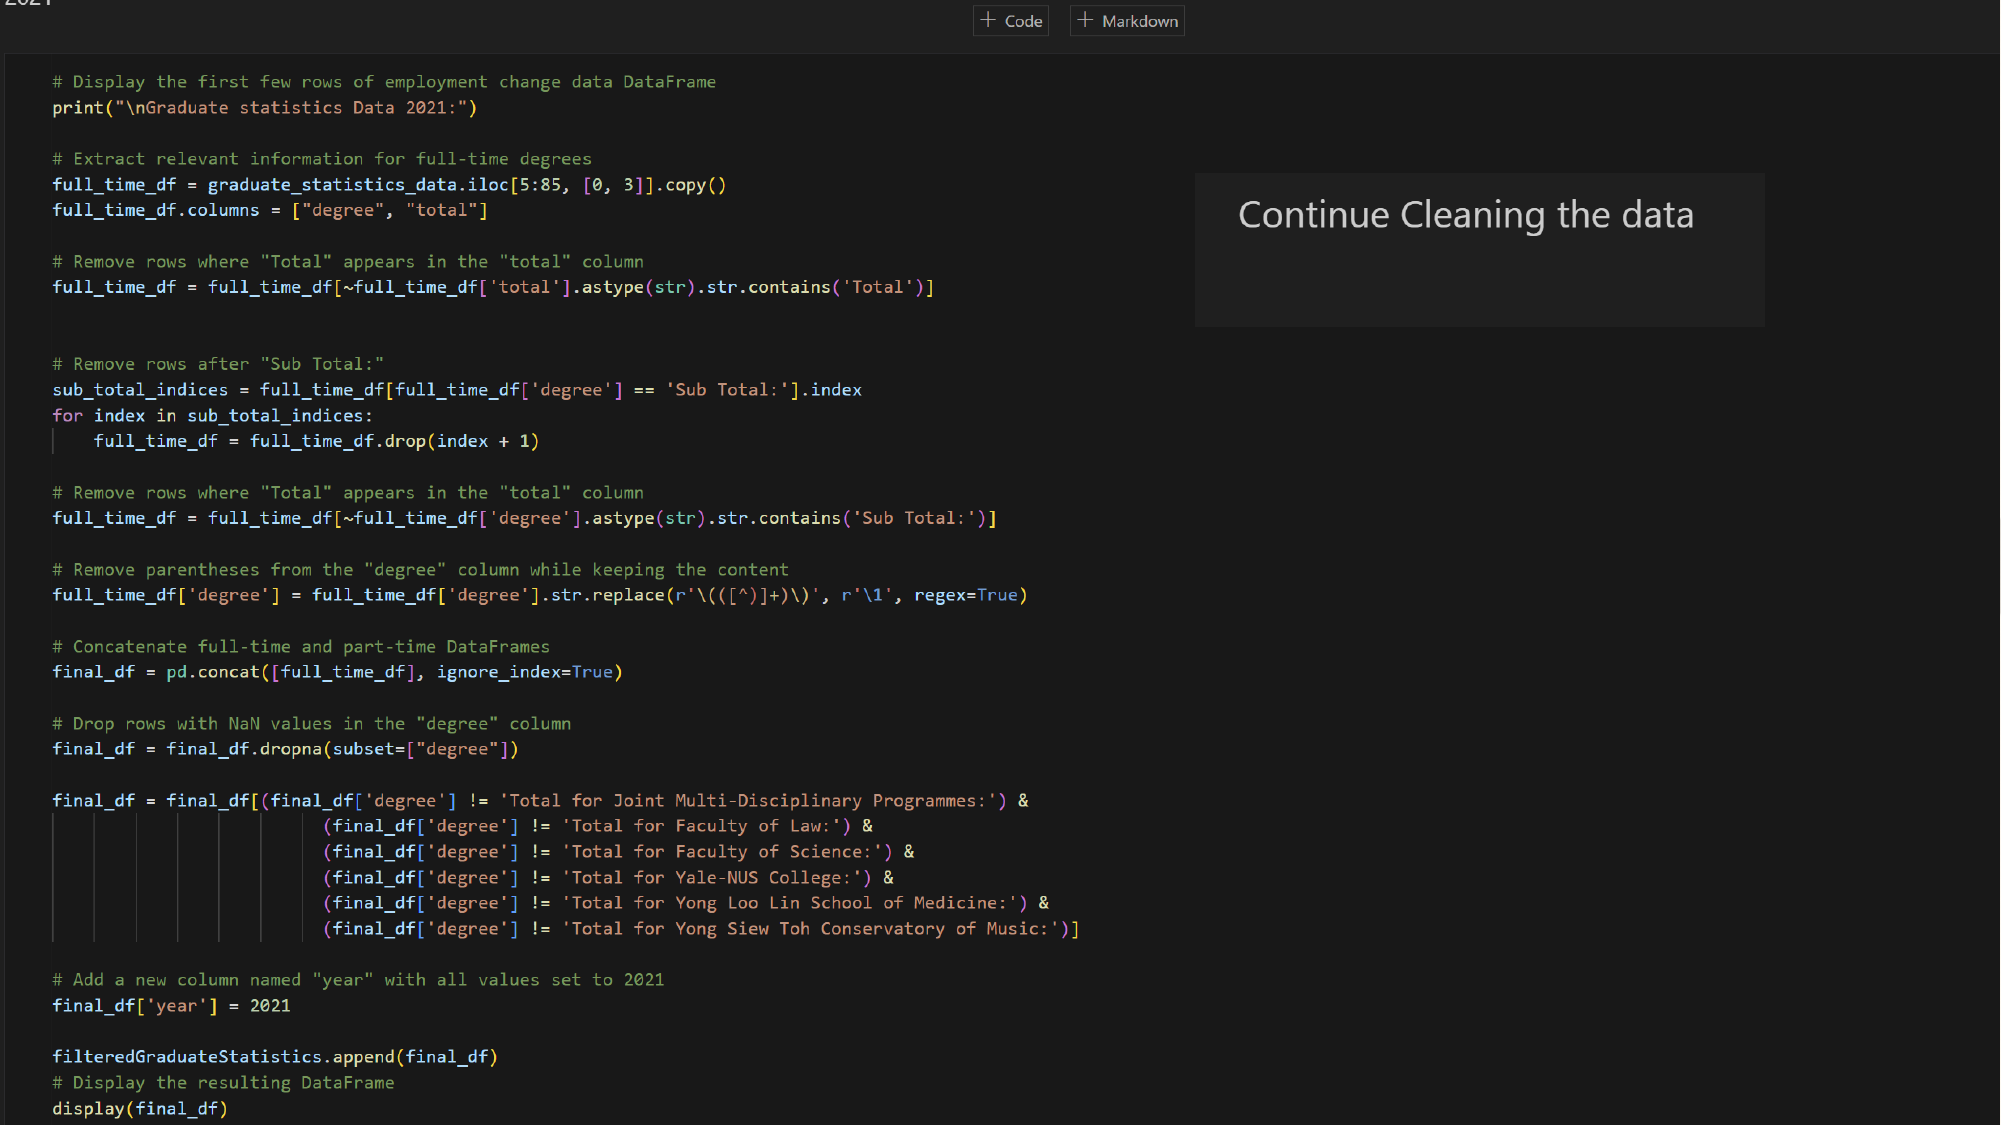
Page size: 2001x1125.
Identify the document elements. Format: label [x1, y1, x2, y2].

list [0, 0, 2000, 1125]
picture [1195, 172, 1765, 327]
